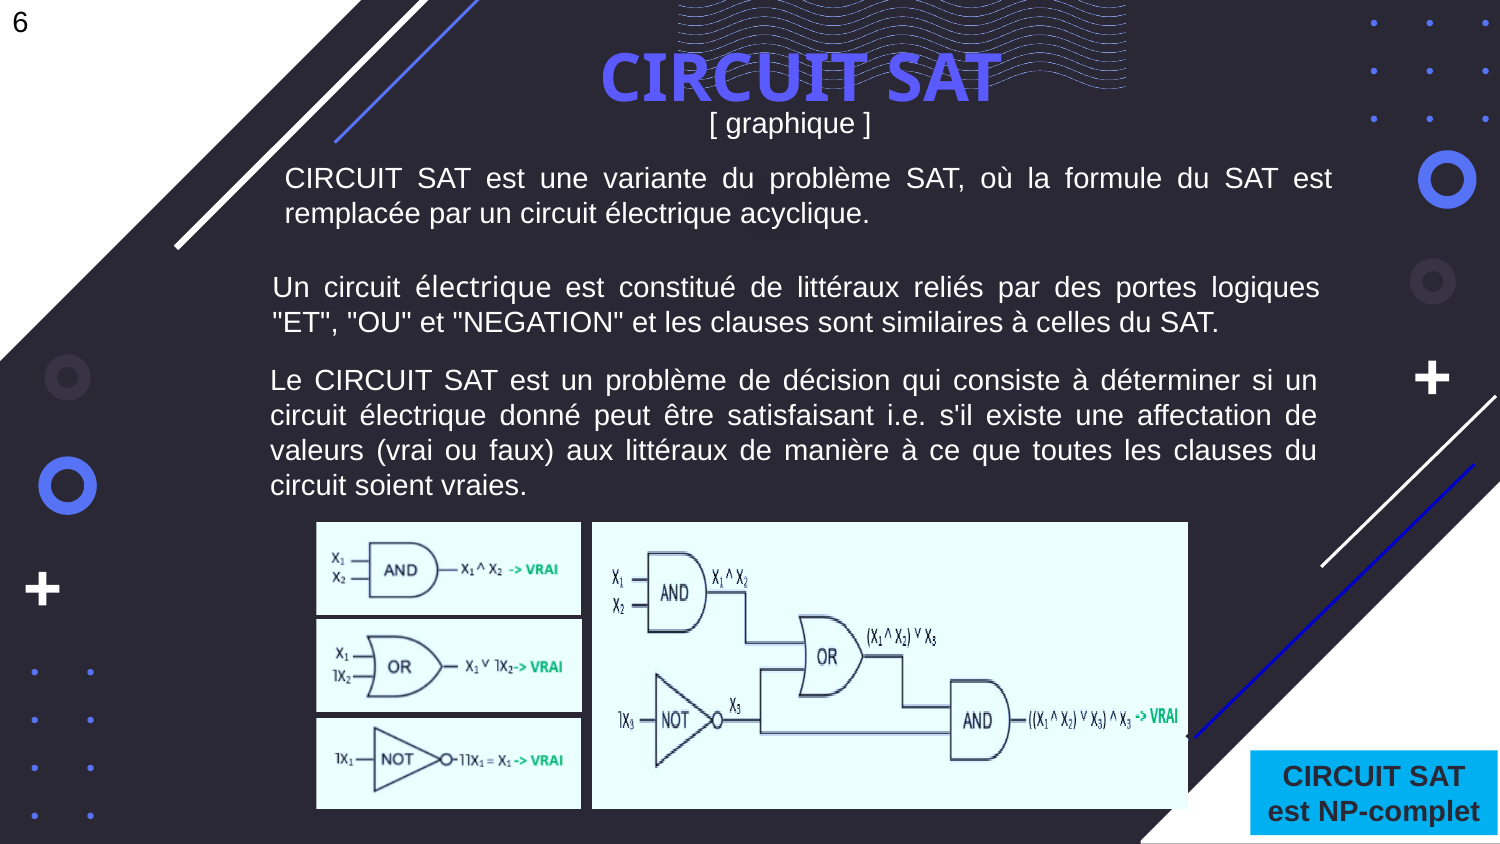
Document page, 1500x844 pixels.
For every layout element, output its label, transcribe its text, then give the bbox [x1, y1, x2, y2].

text_box CIRCUIT SAT est NP-complet [1250, 750, 1498, 836]
picture [591, 522, 1241, 844]
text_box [1320, 395, 1497, 568]
picture [316, 718, 582, 809]
text_box 6 [0, 0, 29, 47]
text_box Le CIRCUIT SAT est un problème de décision qui consiste à déterminer si un circuit électrique donné peut être satisfaisant i.e. s'il existe une affectation de valeurs (vrai ou faux) aux littéraux de manière à ce que toutes les clauses du circuit soient vraies. [255, 353, 1334, 509]
text_box CIRCUIT SAT [240, 11, 1363, 138]
text_box Un circuit électrique est constitué de littéraux reliés par des portes logiques "ET", "OU" et "NEGATION" et les clauses sont similaires à celles du SAT. [257, 261, 1337, 346]
picture [316, 619, 583, 712]
text_box CIRCUIT SAT est une variante du problème SAT, où la formule du SAT est remplacée par un circuit électrique acyclique. [269, 151, 1349, 237]
picture [316, 522, 582, 615]
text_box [1194, 463, 1475, 739]
text_box [ graphique ] [694, 96, 888, 147]
picture [678, 0, 1126, 11]
picture [745, 181, 802, 234]
